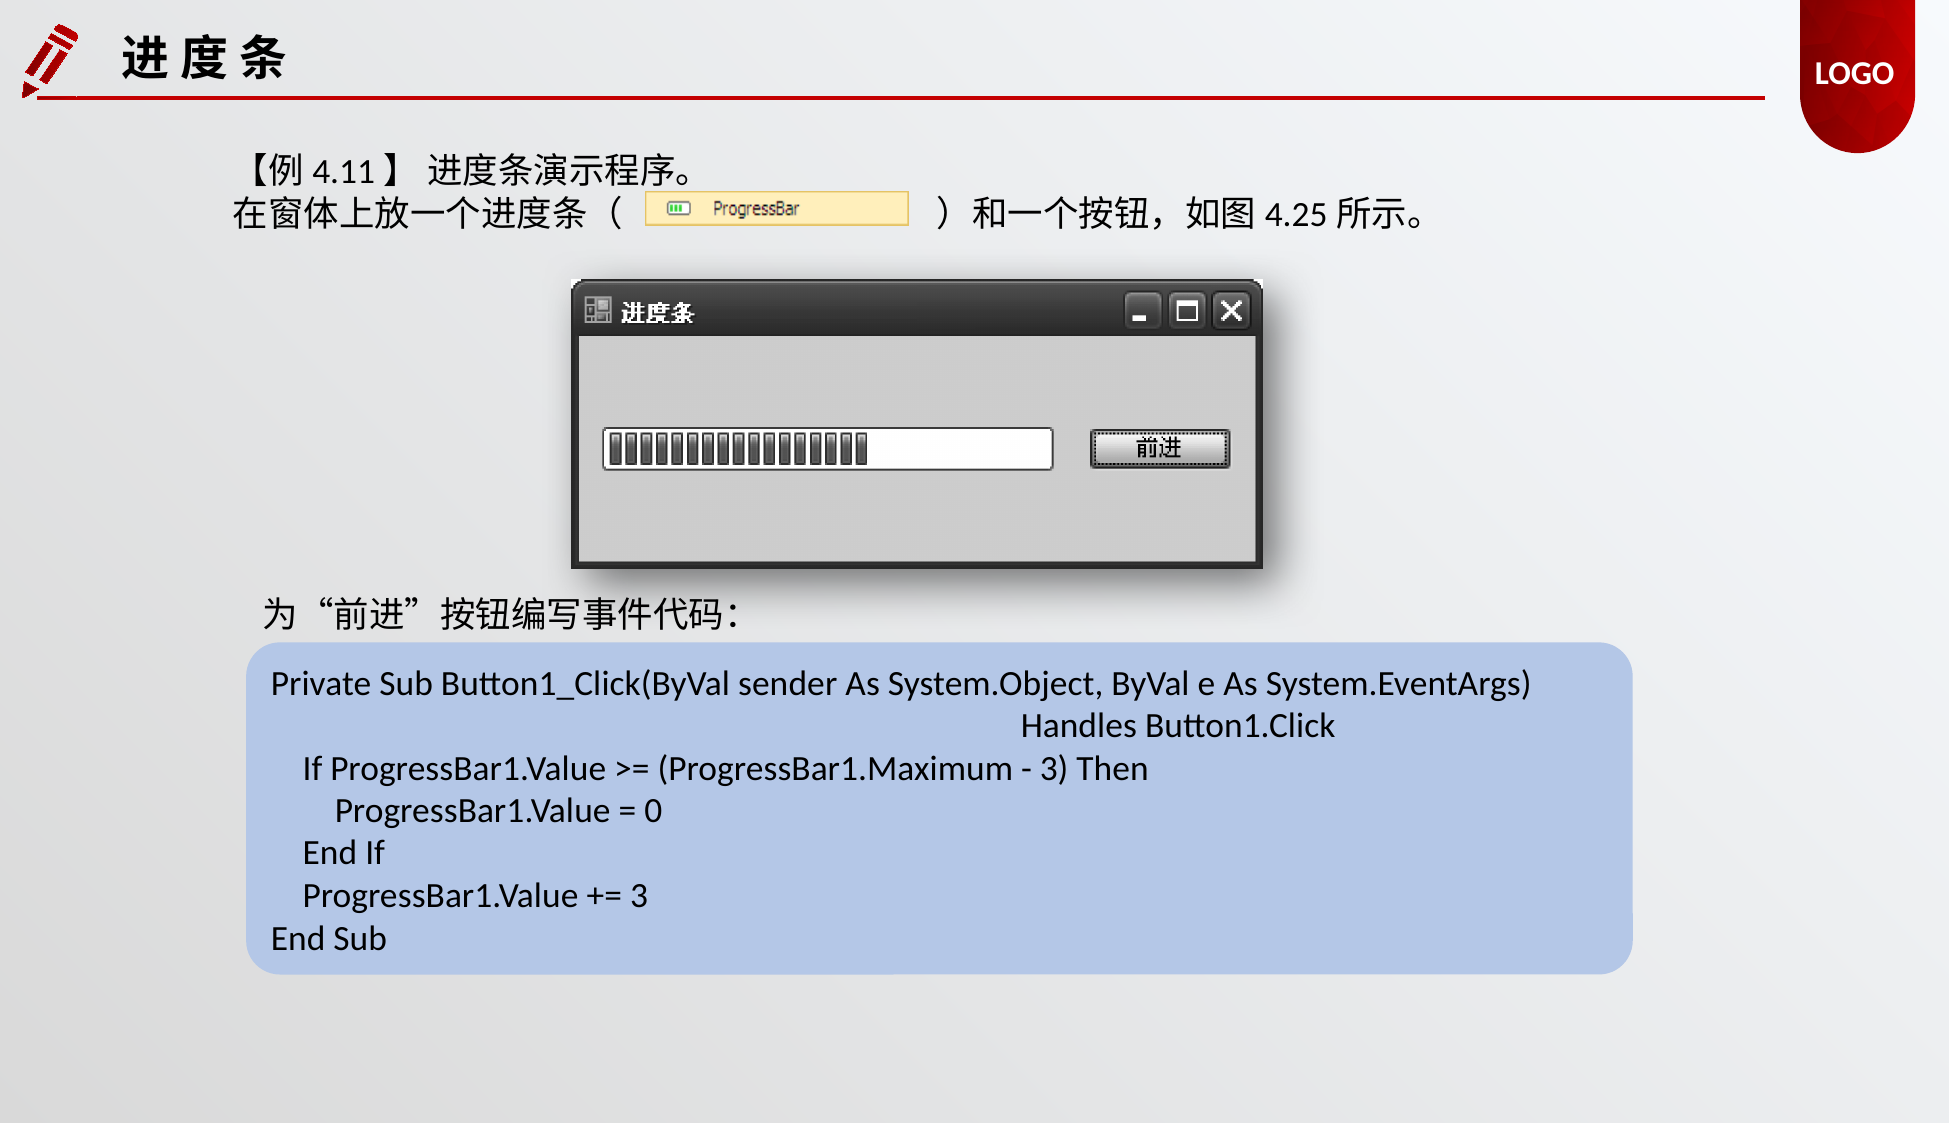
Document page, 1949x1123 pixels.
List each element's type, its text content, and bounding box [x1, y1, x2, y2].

picture [26, 42, 52, 75]
picture [22, 82, 37, 97]
picture [48, 33, 73, 49]
picture [645, 191, 909, 226]
picture [1800, 0, 1916, 154]
picture [571, 279, 1263, 569]
text_box 进 度 条 [101, 17, 867, 95]
text_box 为“前进”按钮编写事件代码： [248, 584, 775, 642]
picture [54, 24, 78, 41]
text_box Private Sub Button1_Click(ByVal sender As System.Object, ByVal e As System.EventArgs) Handles Button1.Click If ProgressBar1.Value >= (ProgressBar1.Maximum - 3) Then ProgressBar1.Value = 0 End If ProgressBar1.Value += 3 End Sub [246, 642, 1633, 975]
text_box 【例4.11】 进度条演示程序。 在窗体上放一个进度条（ ）和一个按钮，如图4.25所示。 [218, 141, 1661, 241]
picture [40, 50, 67, 83]
